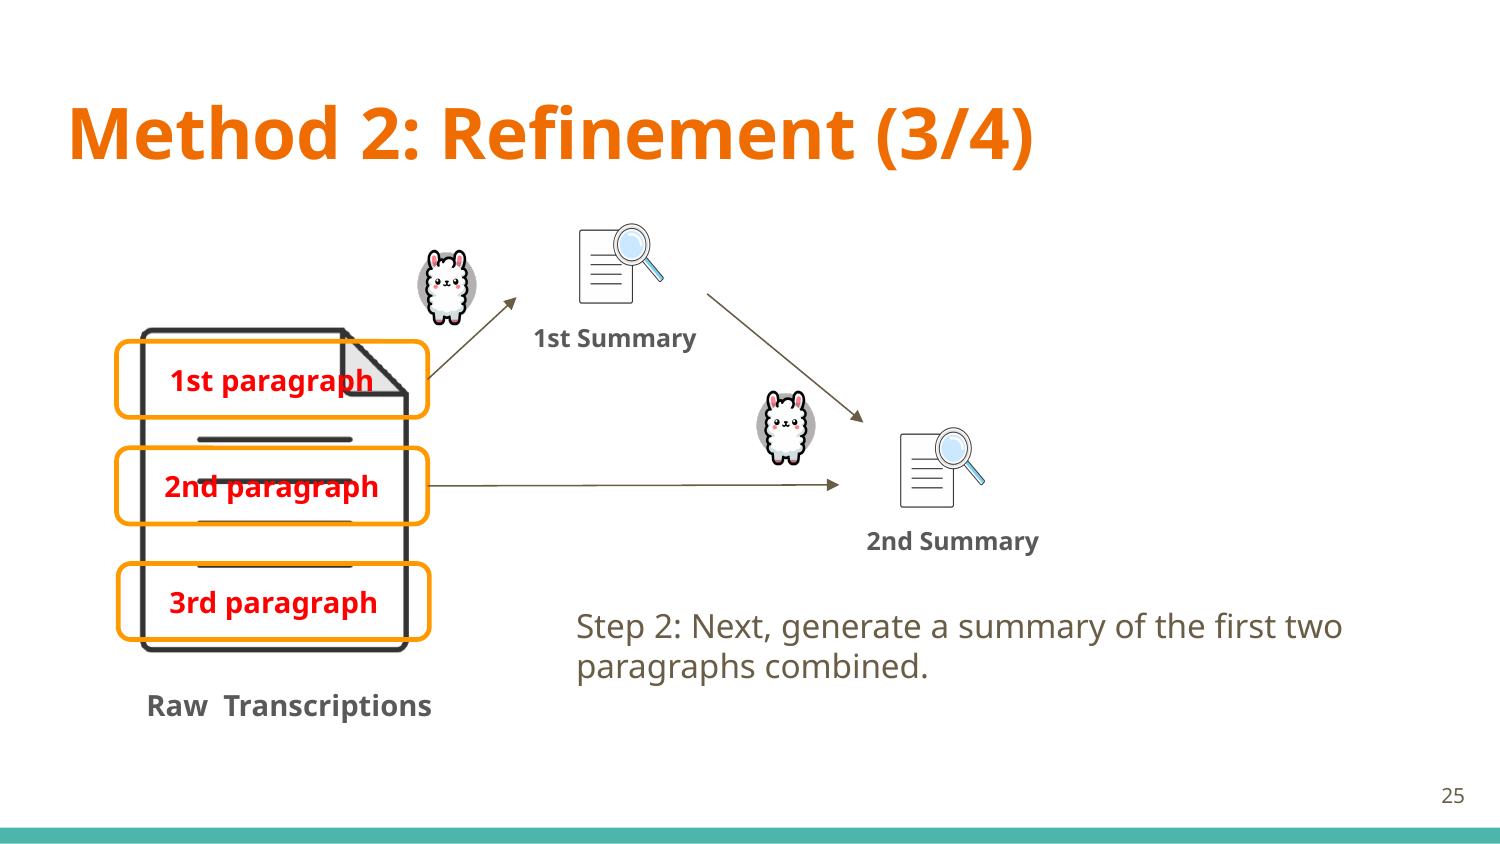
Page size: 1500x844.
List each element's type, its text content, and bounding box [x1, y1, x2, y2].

text_box Step 2: Next, generate a summary of the first two paragraphs combined. [608, 590, 1500, 700]
text_box 1st Summary [608, 307, 701, 368]
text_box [861, 413, 1010, 527]
text_box 2nd Summary [851, 510, 1127, 571]
picture [740, 377, 830, 475]
slide_number ‹#› [1389, 764, 1480, 830]
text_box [427, 296, 517, 380]
title Method 2: Refinement (3/4) [51, 72, 1449, 189]
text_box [706, 293, 864, 423]
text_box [539, 210, 688, 323]
picture [0, 237, 604, 737]
